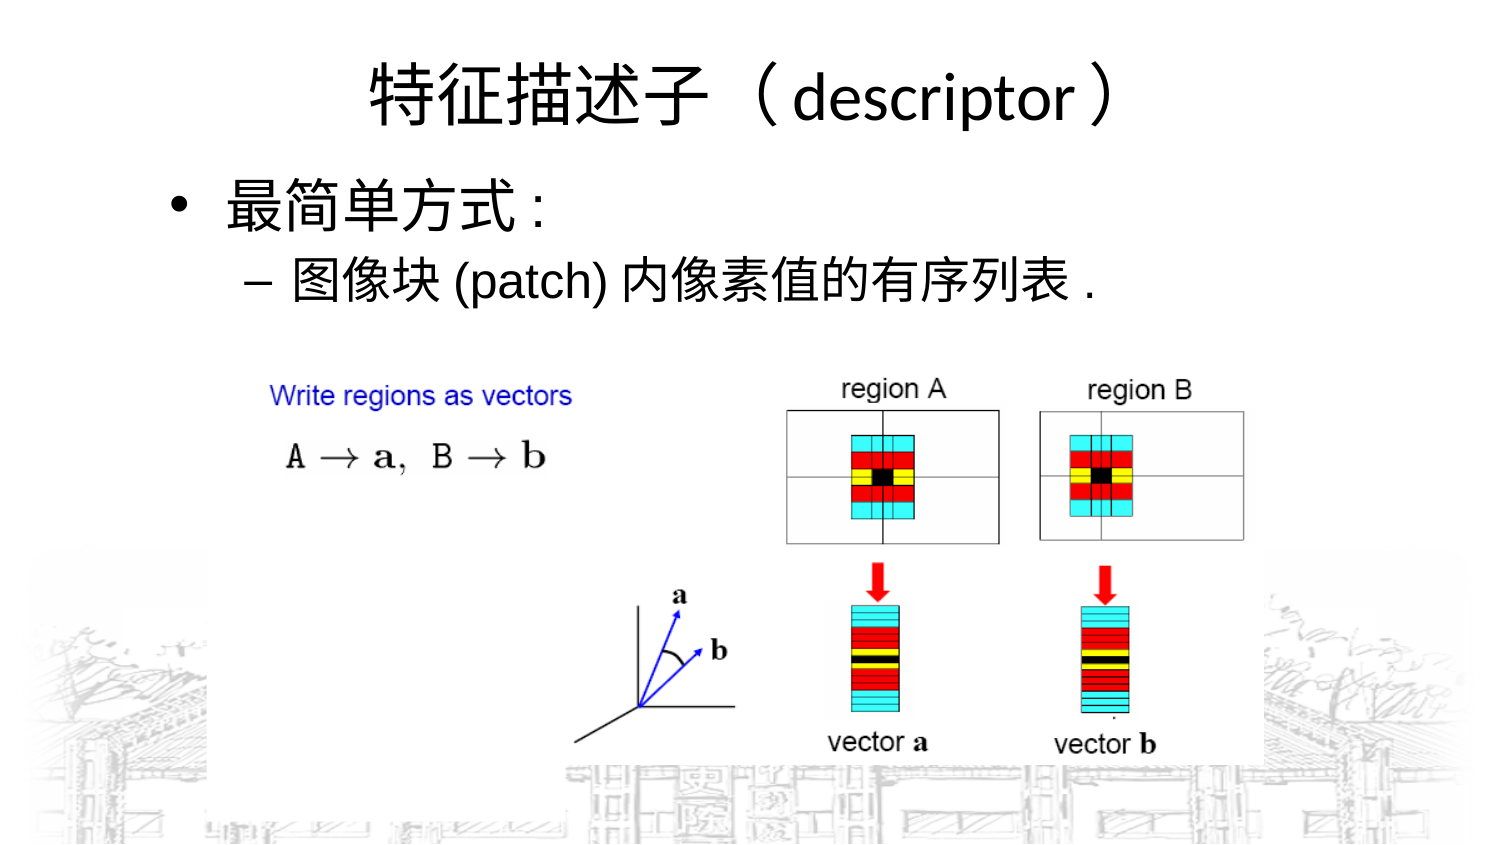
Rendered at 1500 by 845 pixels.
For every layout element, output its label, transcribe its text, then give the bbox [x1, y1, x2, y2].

picture [0, 524, 1500, 844]
list 最简单方式: 图像块(patch)内像素值的有序列表. [154, 161, 1371, 522]
text_box 特征描述子（descriptor） [284, 22, 1241, 163]
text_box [206, 327, 1264, 822]
